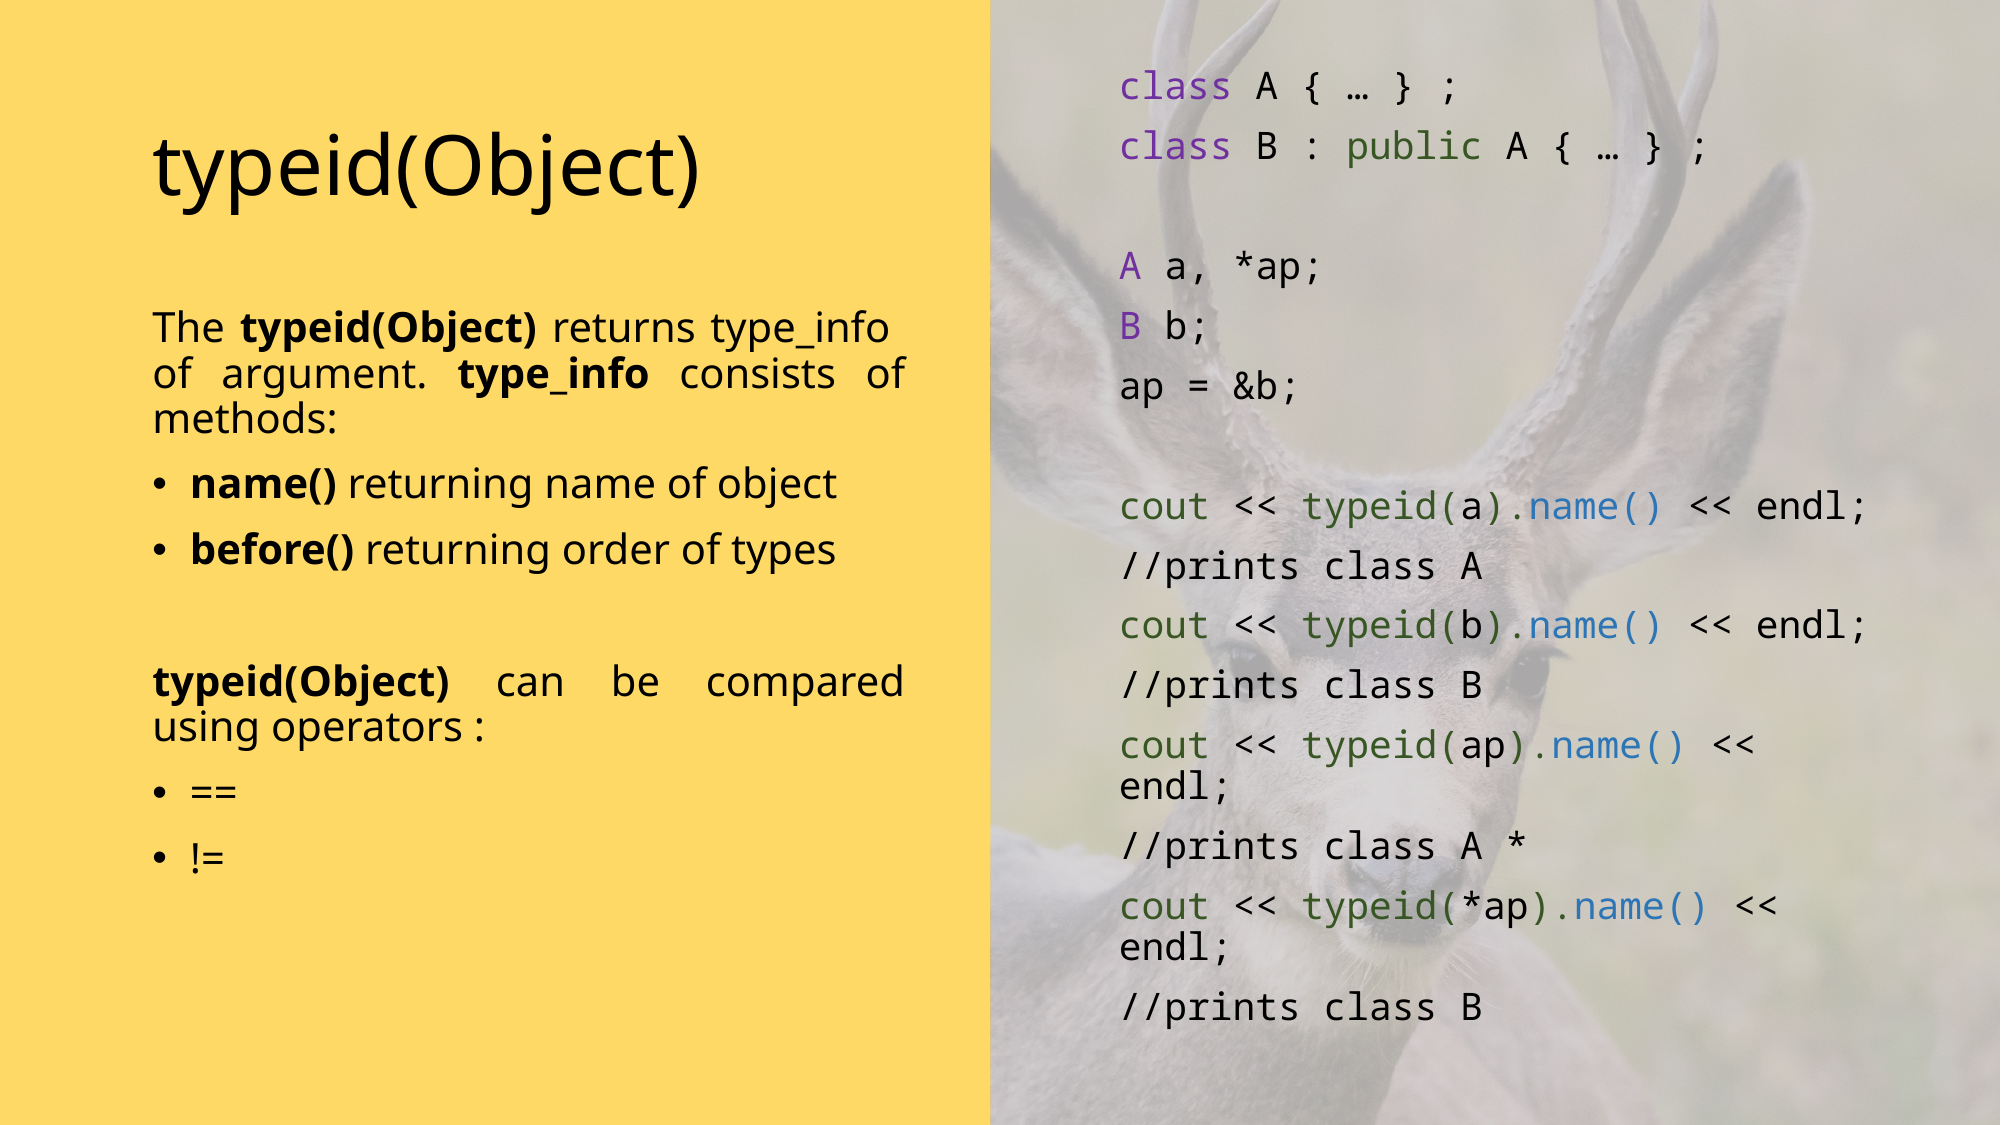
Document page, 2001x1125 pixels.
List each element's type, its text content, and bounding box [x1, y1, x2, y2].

title typeid(Object) [137, 59, 920, 278]
picture [920, 0, 2000, 1125]
text_box The typeid(Object) returns type_info of argument. type_info consists of methods: name() returning name of object before() returning order of types typeid(Object) can be compared using operators : == != [137, 299, 920, 1014]
text_box [0, 0, 920, 1125]
